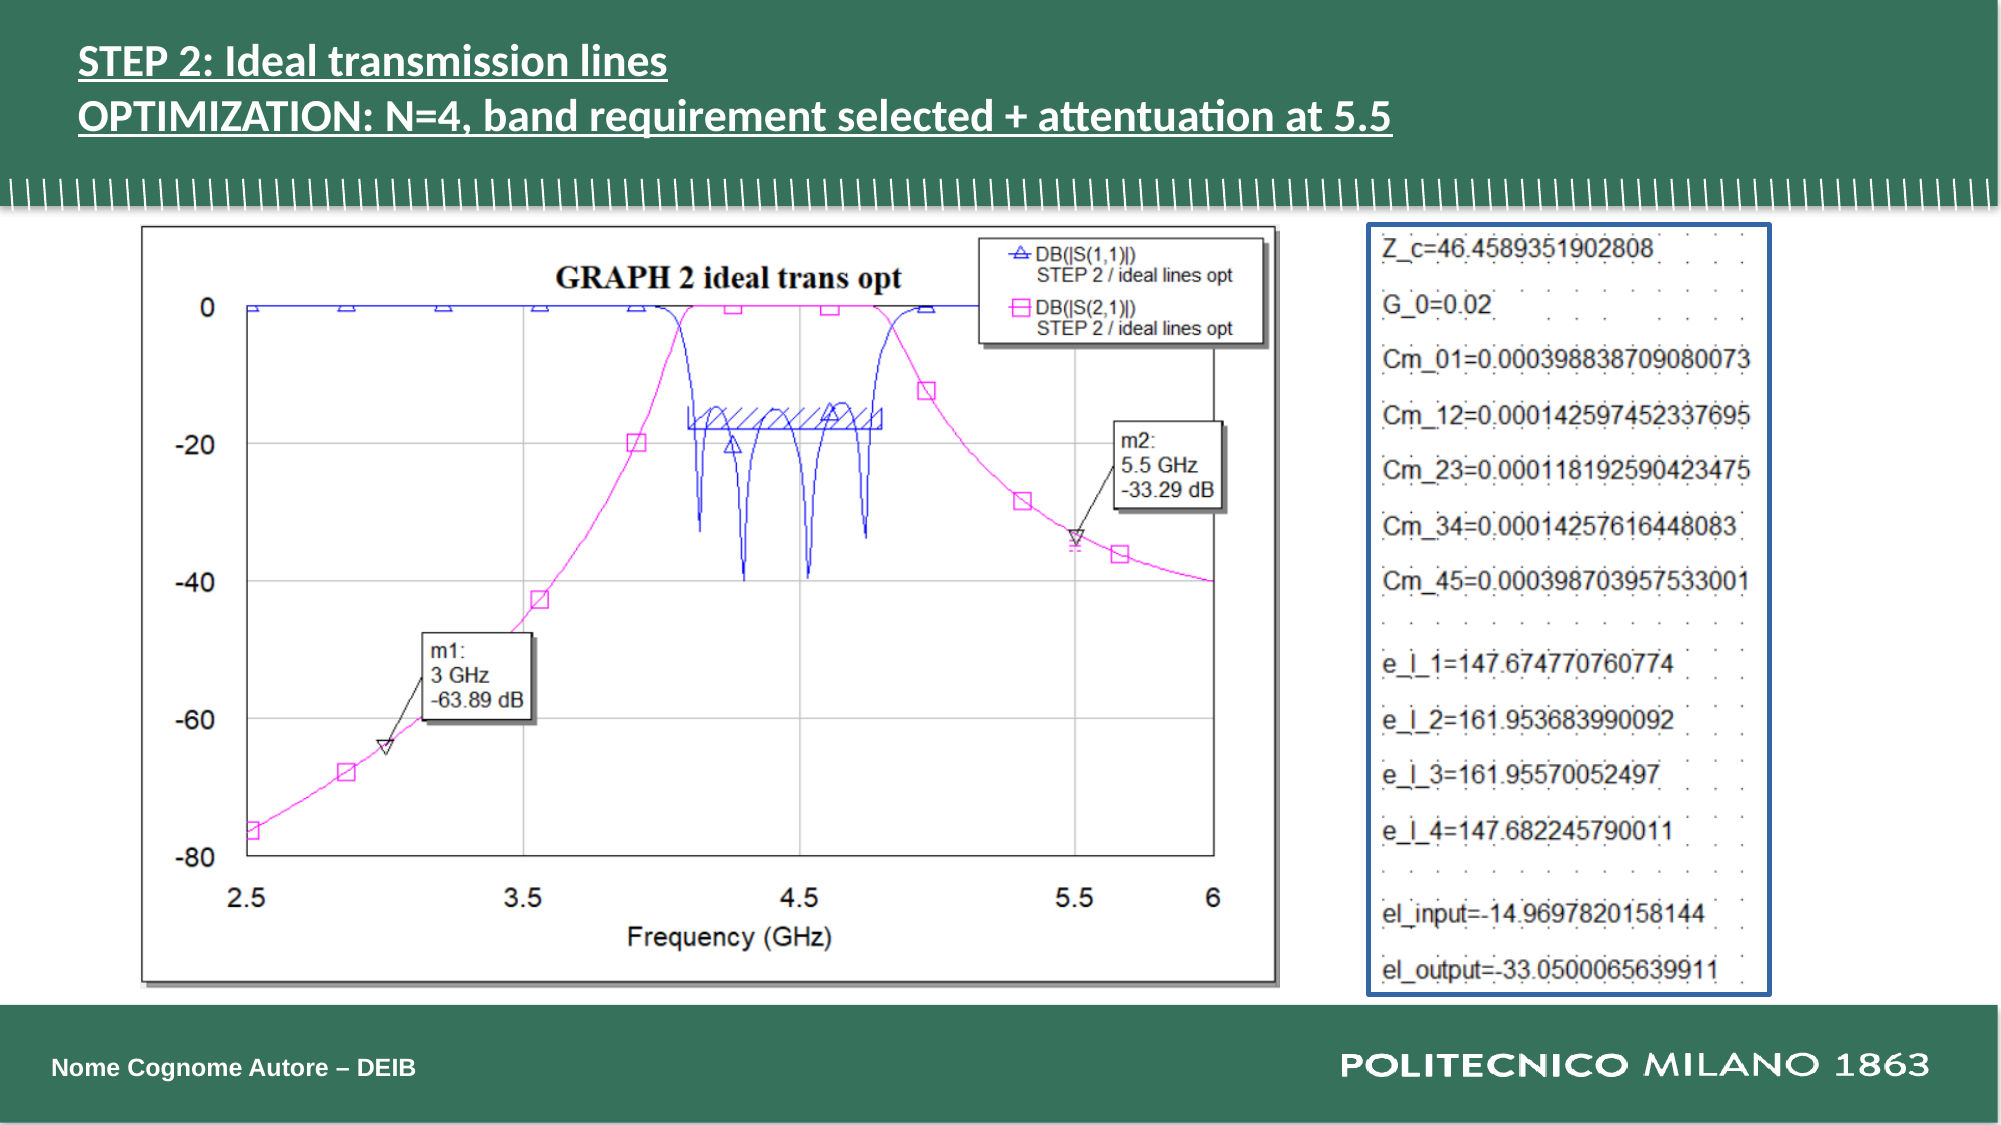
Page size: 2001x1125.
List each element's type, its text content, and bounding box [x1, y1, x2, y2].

picture [1333, 1041, 1939, 1087]
picture [139, 224, 1280, 990]
text_box STEP 2: Ideal transmission lines OPTIMIZATION: N=4, band requirement selected + attentuation at 5.5 [63, 22, 1938, 159]
picture [1370, 226, 1768, 993]
